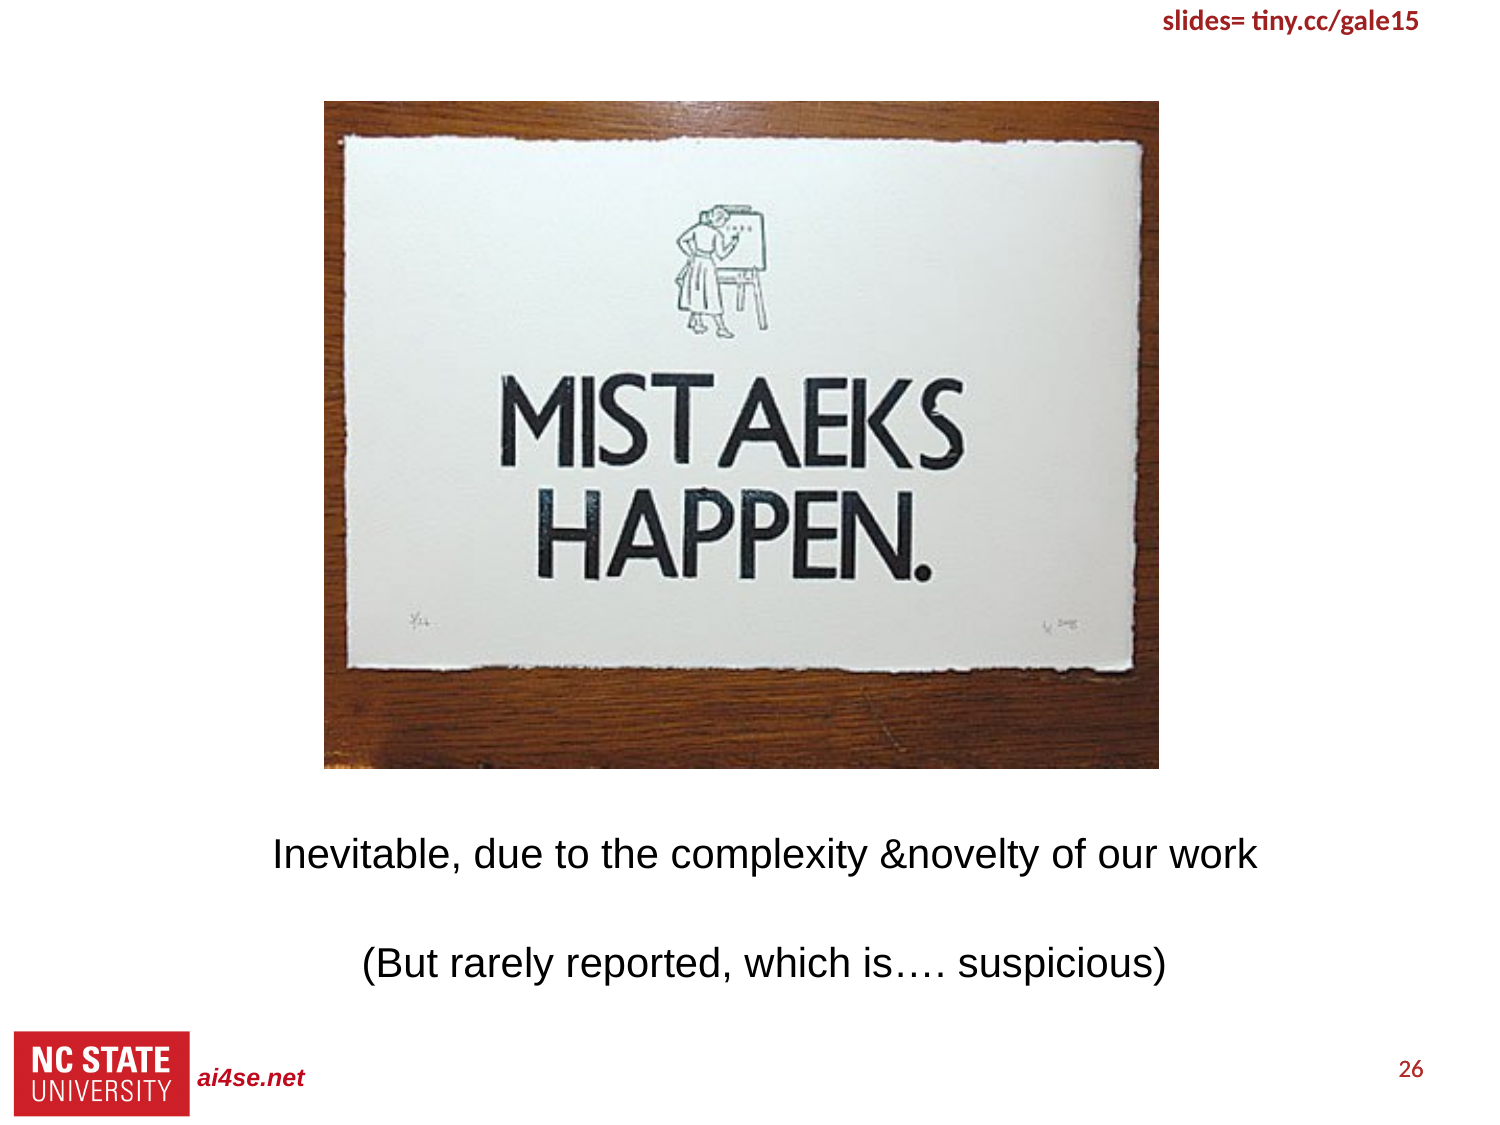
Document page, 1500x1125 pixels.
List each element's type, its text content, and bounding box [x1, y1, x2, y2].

text_box Inevitable, due to the complexity &novelty of our work [257, 819, 1274, 884]
picture [324, 101, 1159, 769]
text_box (But rarely reported, which is…. suspicious) [346, 928, 1183, 1044]
picture [13, 1030, 191, 1118]
